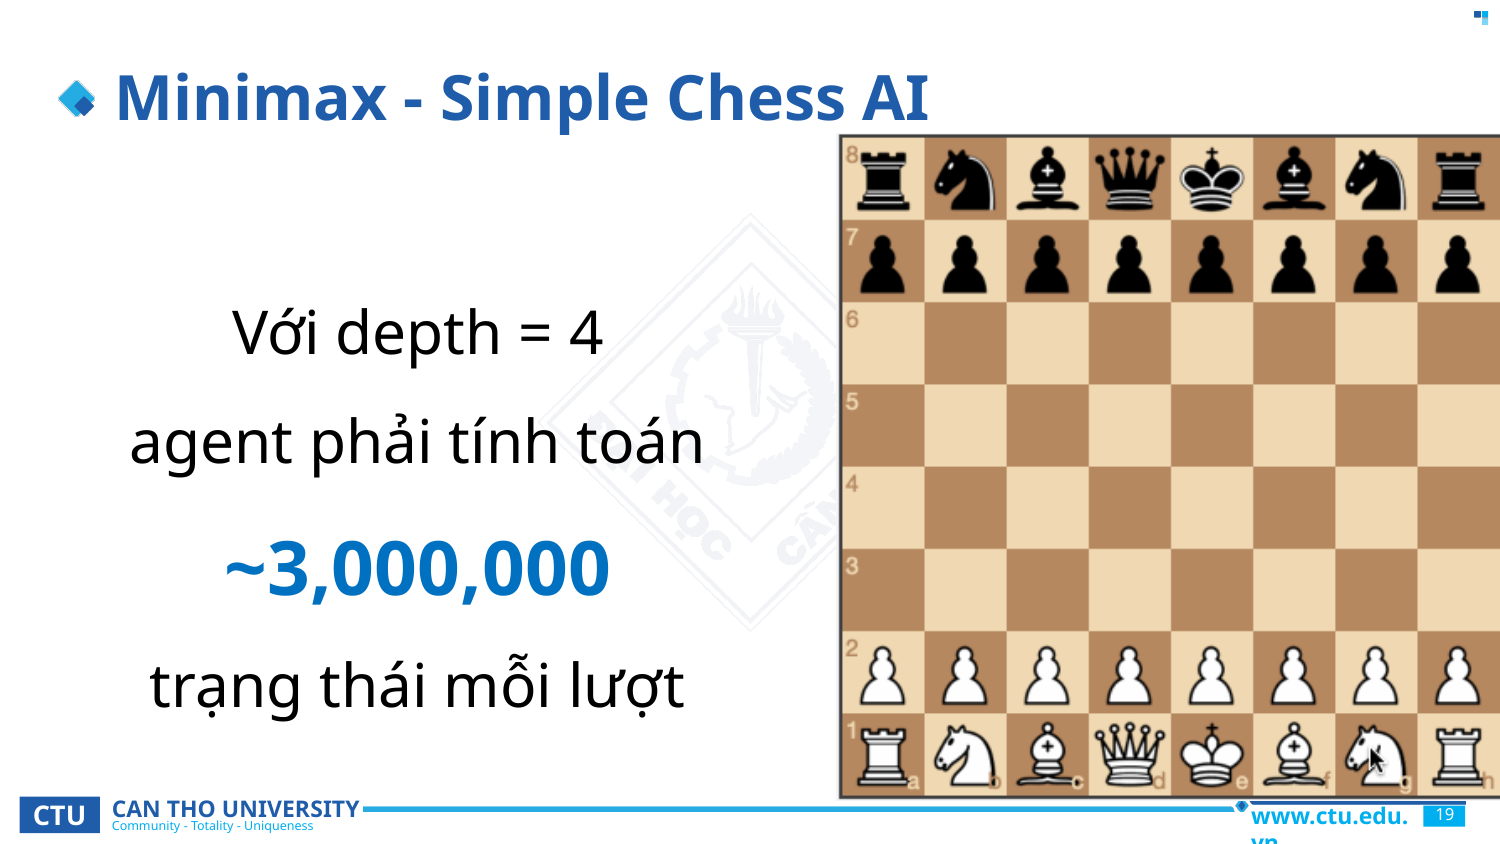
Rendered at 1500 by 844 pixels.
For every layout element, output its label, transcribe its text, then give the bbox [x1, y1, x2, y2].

picture [173, 823, 179, 833]
picture [58, 80, 95, 117]
picture [1474, 11, 1489, 25]
picture [265, 823, 271, 833]
text_box Với depth = 4 agent phải tính toán ~3,000,000 trạng thái mỗi lượt [0, 243, 830, 735]
picture [363, 133, 1500, 812]
title Minimax - Simple Chess AI [103, 40, 1397, 161]
picture [128, 823, 137, 830]
